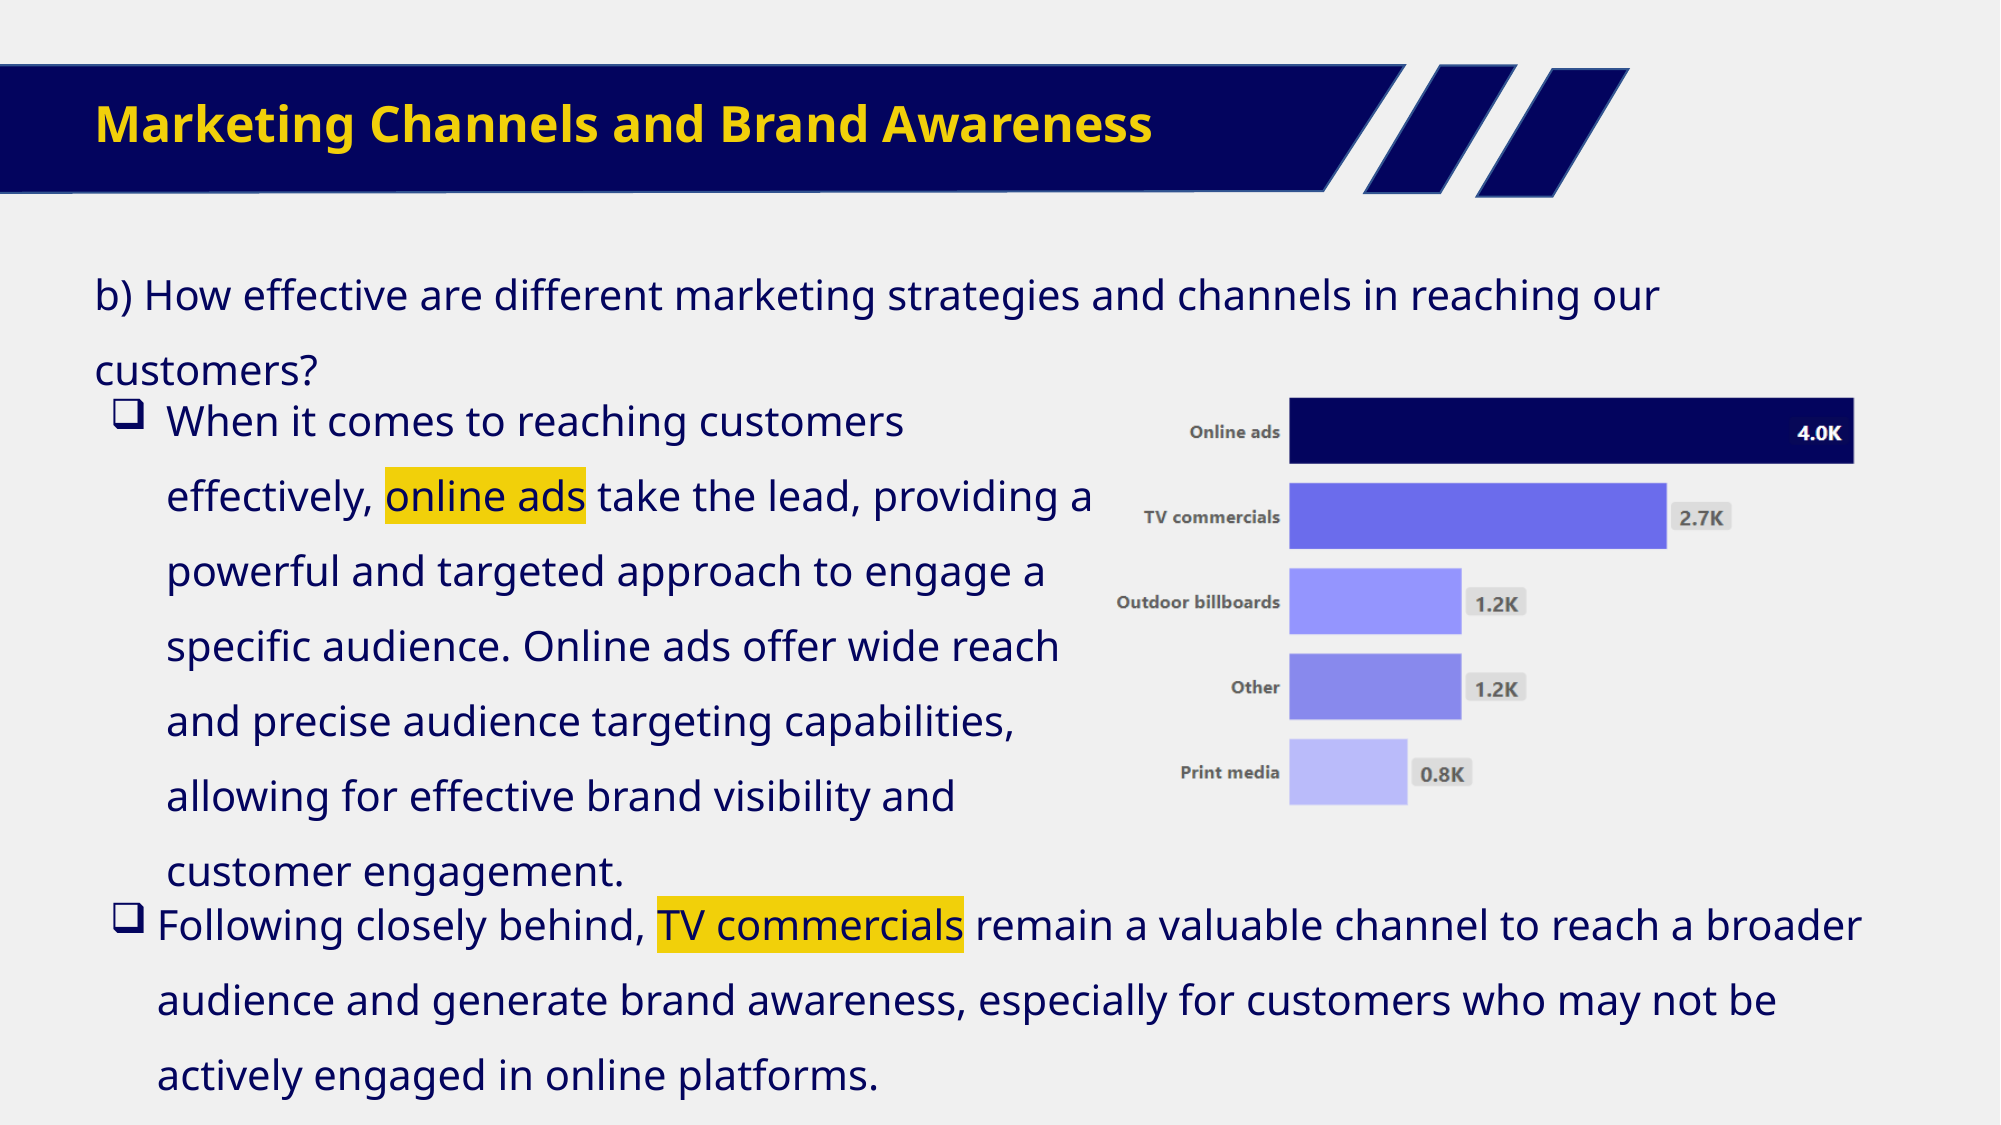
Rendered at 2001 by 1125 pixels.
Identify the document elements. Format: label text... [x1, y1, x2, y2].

text_box b) How effective are different marketing strategies and channels in reaching our customers? [79, 236, 1740, 402]
text_box Following closely behind, TV commercials remain a valuable channel to reach a broader audience and generate brand awareness, especially for customers who may not be actively engaged in online platforms. [95, 866, 1905, 1106]
text_box When it comes to reaching customers effectively, online ads take the lead, providing a powerful and targeted approach to engage a specific audience. Online ads offer wide reach and precise audience targeting capabilities, allowing for effective brand visibility and customer engagement. [95, 362, 1124, 866]
picture [1097, 250, 1905, 839]
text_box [0, 65, 1629, 197]
